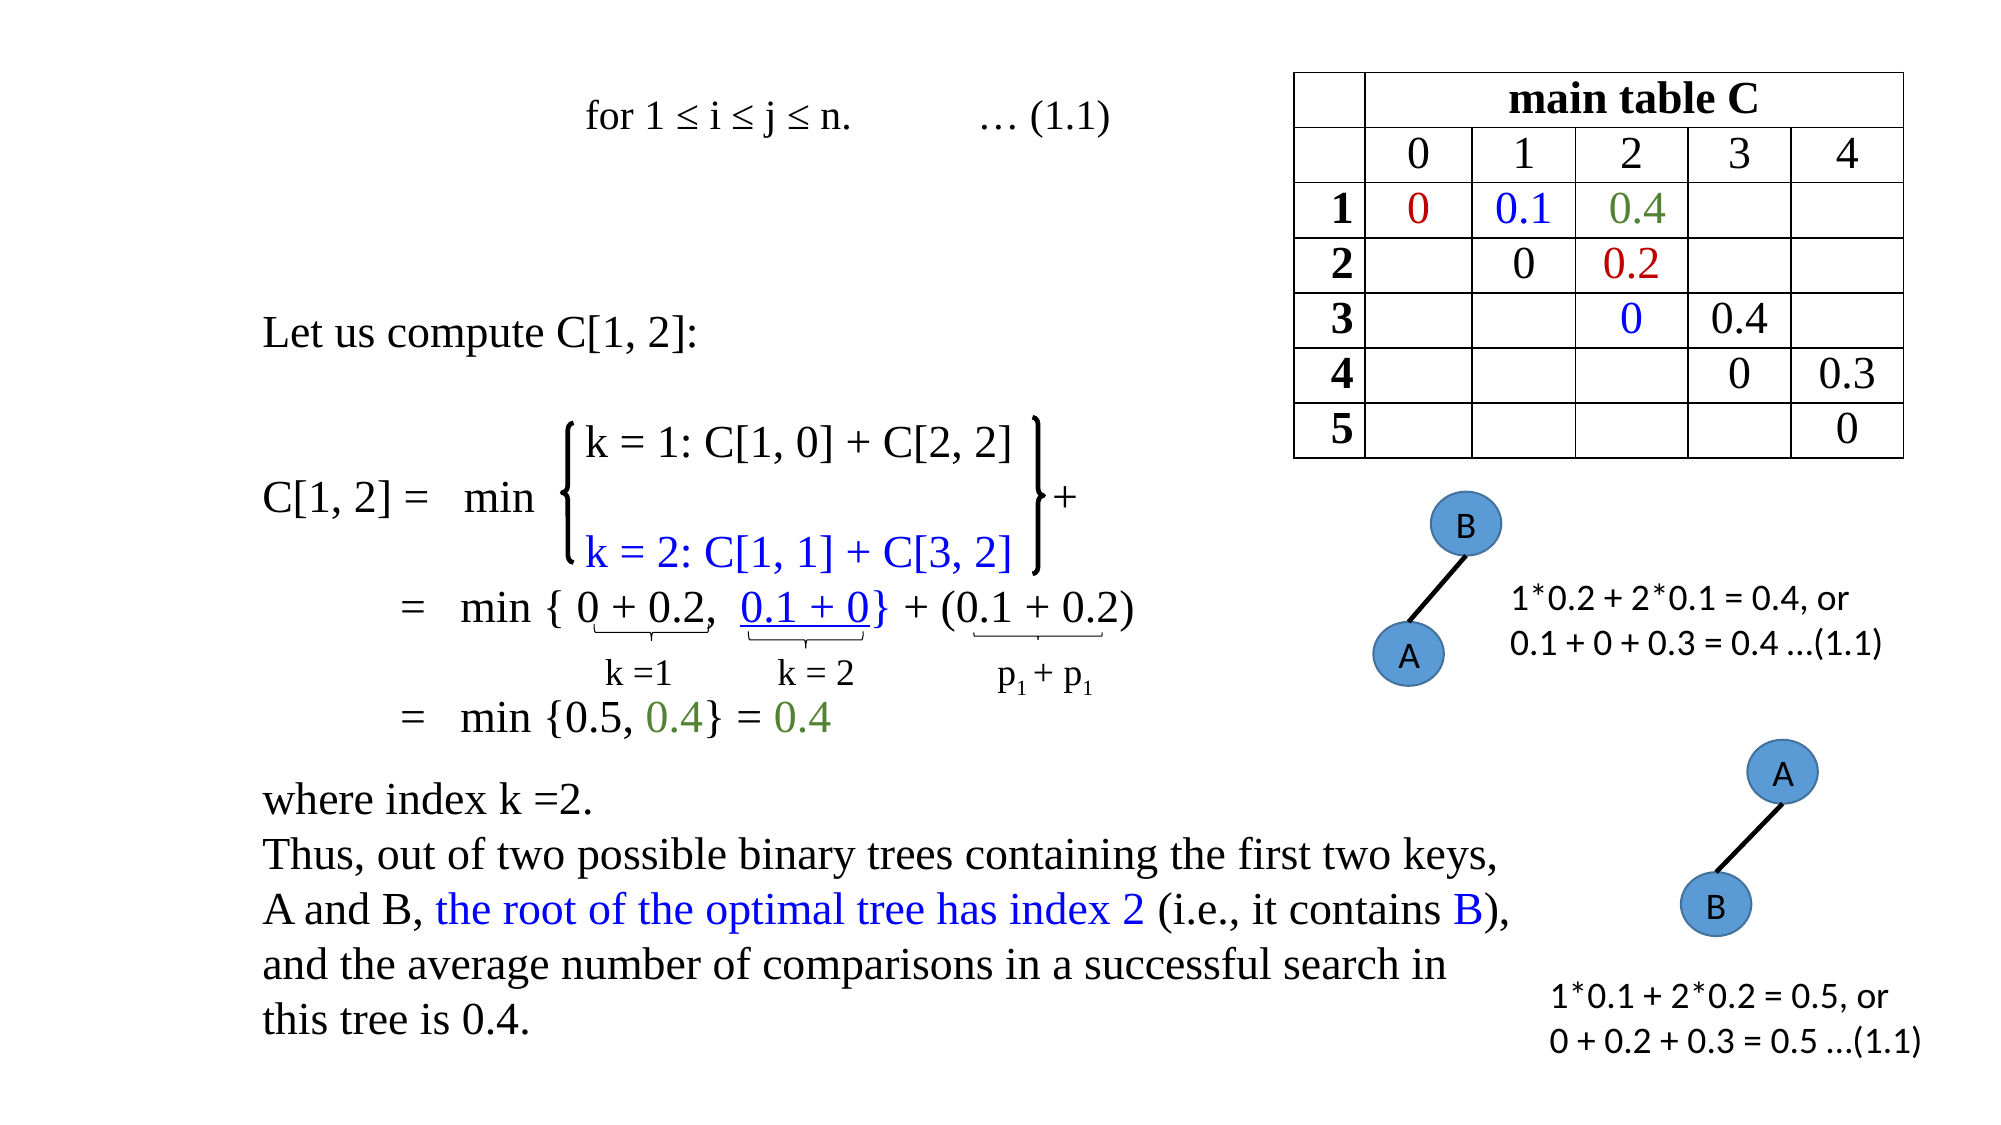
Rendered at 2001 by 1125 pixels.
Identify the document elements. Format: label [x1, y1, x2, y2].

table_cell [1792, 128, 1903, 182]
text_box [1534, 963, 1966, 1069]
table_cell [1576, 349, 1687, 402]
table_cell [1366, 183, 1471, 237]
table_cell [1295, 404, 1364, 457]
table_cell [1295, 294, 1364, 347]
table_cell [1792, 294, 1903, 347]
table_cell [1295, 128, 1364, 182]
table_cell [1366, 128, 1471, 182]
table_cell [1792, 239, 1903, 292]
table_cell [1576, 239, 1687, 292]
table_cell [1366, 239, 1471, 292]
table_cell [1792, 404, 1903, 457]
table_cell [1366, 349, 1471, 402]
table_header [1295, 73, 1364, 127]
table_cell [1295, 349, 1364, 402]
table_cell [1473, 183, 1575, 237]
text_box [1372, 490, 1503, 687]
table_cell [1576, 404, 1687, 457]
table_cell [1366, 294, 1471, 347]
table_cell [1792, 349, 1903, 402]
table_cell [1689, 404, 1790, 457]
table_cell [1576, 128, 1687, 182]
table_cell [1295, 183, 1364, 237]
table_header [1366, 73, 1903, 127]
table_cell [1366, 404, 1471, 457]
text_box [1495, 565, 1904, 670]
table_cell [1473, 239, 1575, 292]
table_cell [1473, 404, 1575, 457]
table_cell [1576, 294, 1687, 347]
table_cell [1689, 183, 1790, 237]
text_box [580, 623, 1202, 707]
text_box [1032, 417, 1044, 574]
table_cell [1689, 128, 1790, 182]
table_cell [1576, 183, 1687, 237]
table_cell [1473, 128, 1575, 182]
text_box [1679, 738, 1819, 938]
text_box [562, 422, 574, 563]
table_cell [1689, 349, 1790, 402]
table_cell [1473, 349, 1575, 402]
table_cell [1689, 239, 1790, 292]
table_cell [1295, 239, 1364, 292]
table_cell [1473, 294, 1575, 347]
table_cell [1792, 183, 1903, 237]
table_cell [1689, 294, 1790, 347]
